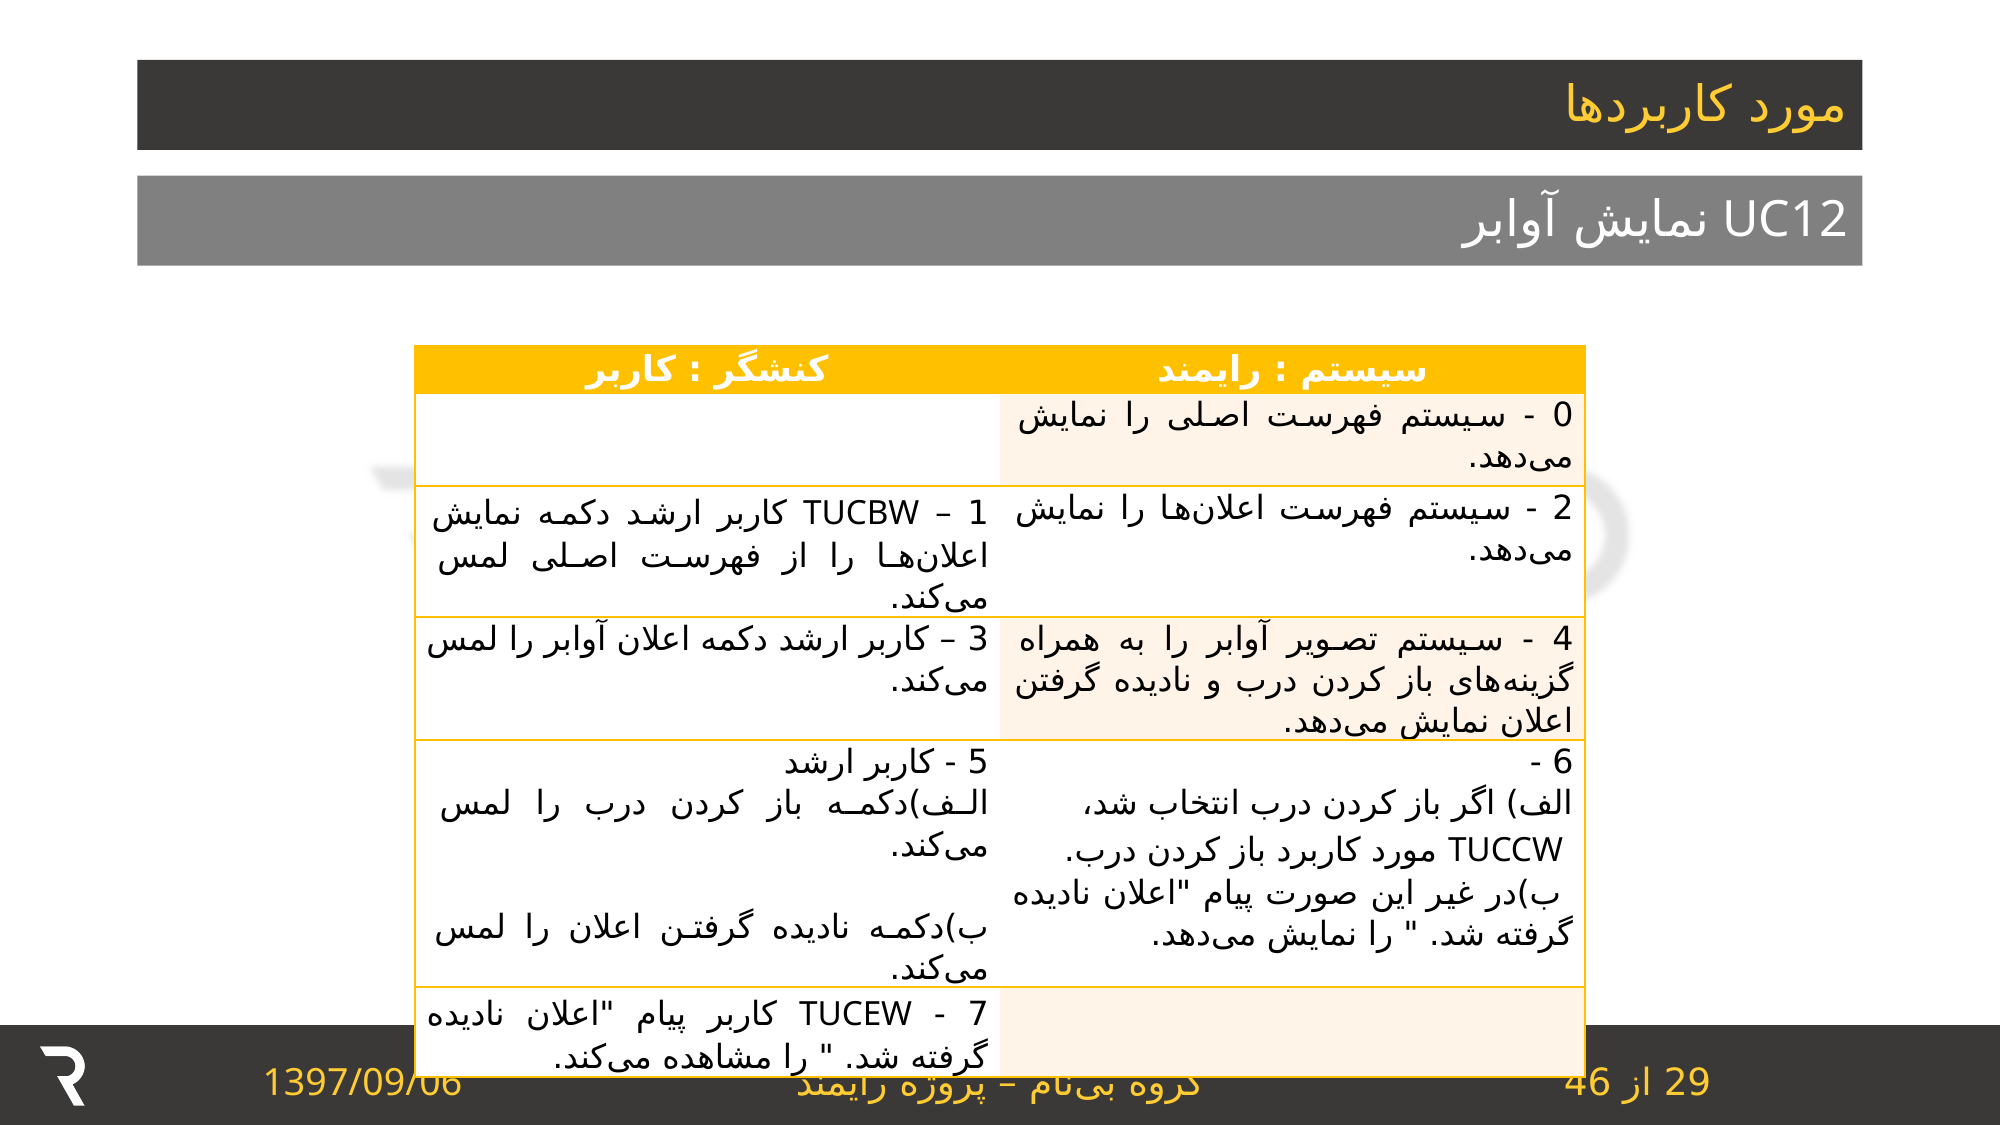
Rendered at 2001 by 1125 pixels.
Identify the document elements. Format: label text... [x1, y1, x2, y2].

table_cell 3 – کاربر ارشد دکمه اعلان آوابر را لمس می‌کند. [416, 618, 1000, 739]
table_header سیستم : رایمند [1000, 347, 1584, 392]
table_cell 4 - سیستم تصویر آوابر را به همراه گزینه‌های باز کردن درب و نادیده گرفتن اعلان نمایش می‌دهد. [1000, 618, 1584, 739]
table_cell 7 - TUCEW کاربر پیام "اعلان نادیده گرفته شد. " را مشاهده می‌کند. [416, 988, 1000, 1076]
table_cell 2 - سیستم فهرست اعلان‌ها را نمایش می‌دهد. [1000, 487, 1584, 616]
picture [318, 1025, 1682, 1125]
picture [31, 1039, 104, 1113]
table_cell [416, 394, 1000, 485]
table_cell [1000, 988, 1584, 1076]
table_cell 5 - کاربر ارشد الف)دکمه باز کردن درب را لمس می‌کند. ب)دکمه نادیده گرفتن اعلان را لمس می‌کند. [416, 741, 1000, 986]
table_cell 1 – TUCBW کاربر ارشد دکمه نمایش اعلان‌ها را از فهرست اصلی لمس می‌کند. [416, 487, 1000, 616]
subtitle ‏UC12 نمایش آوابر [137, 175, 1863, 266]
table_cell 0 - سیستم فهرست اصلی را نمایش می‌دهد. [1000, 394, 1584, 485]
title مورد کاربردها [137, 59, 1863, 150]
table_header کنشگر : کاربر [416, 347, 1000, 392]
table_cell 6 - الف) اگر باز کردن درب انتخاب شد، TUCCW مورد کاربرد باز کردن درب. ب)در غیر این‌ صورت پیام "اعلان نادیده گرفته شد. " را نمایش می‌دهد. [1000, 741, 1584, 986]
